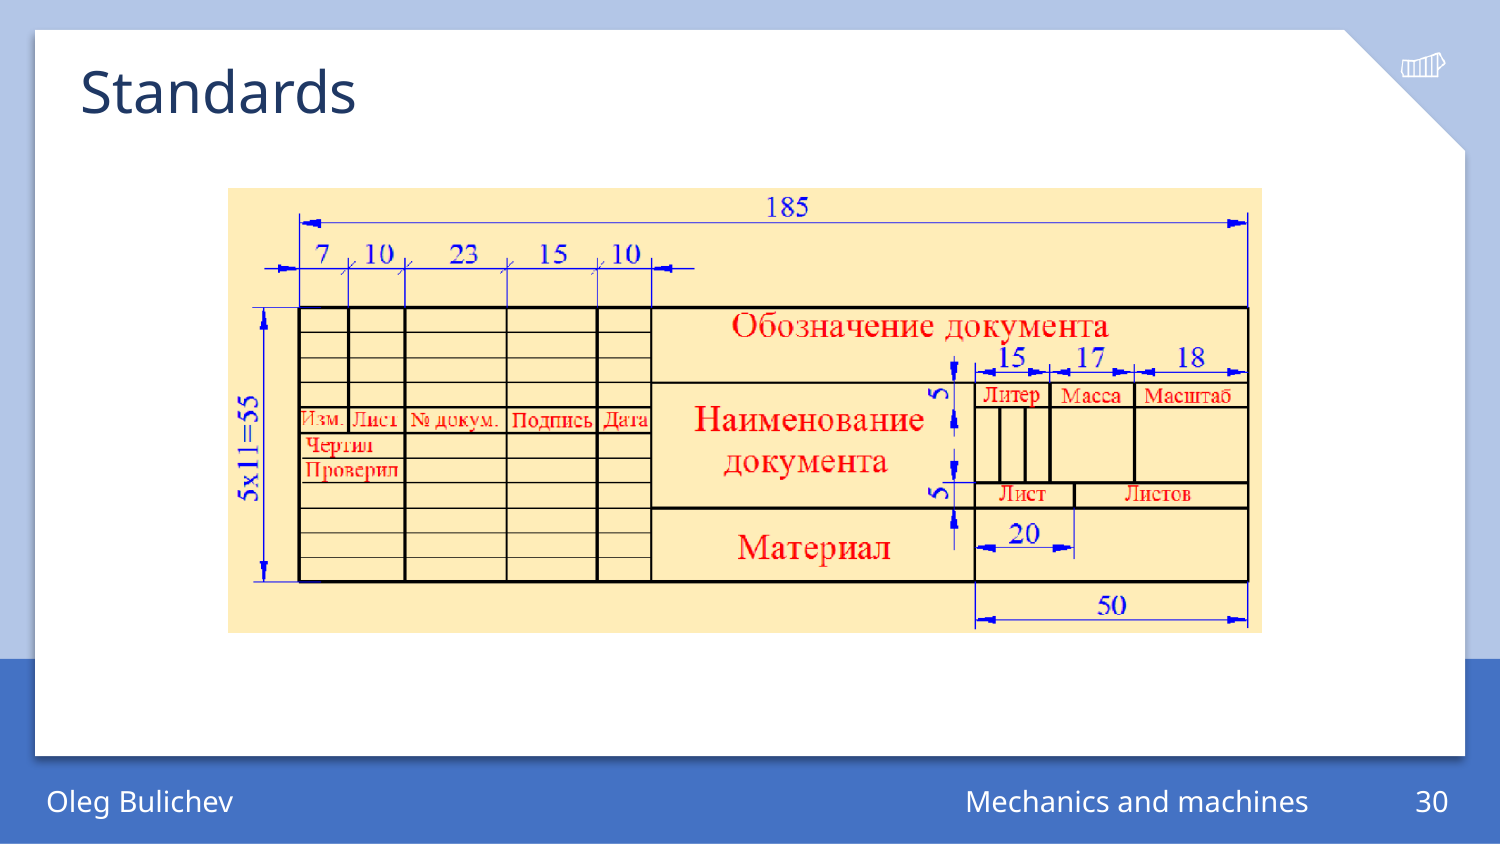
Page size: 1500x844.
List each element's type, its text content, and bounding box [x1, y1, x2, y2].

picture [0, 0, 1500, 658]
title Standards [69, 58, 1364, 158]
picture [227, 188, 1262, 633]
